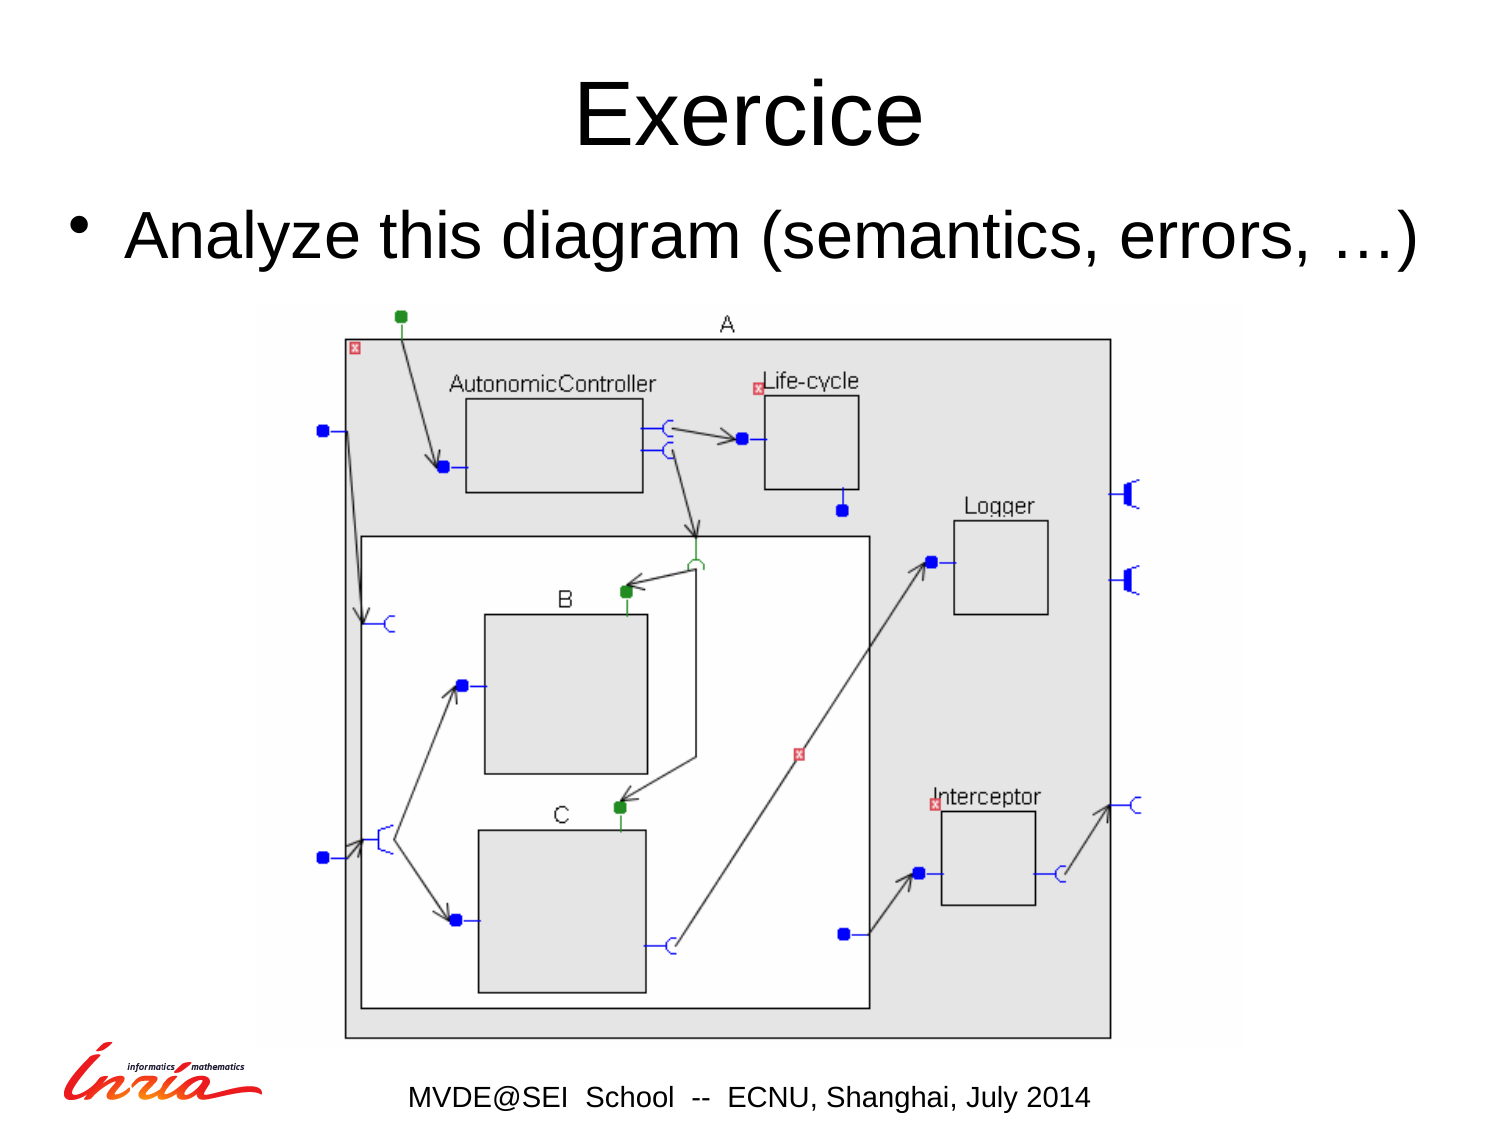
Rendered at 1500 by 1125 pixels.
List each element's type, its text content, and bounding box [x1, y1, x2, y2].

list Analyze this diagram (semantics, errors, …) [53, 184, 1437, 927]
footer MVDE@SEI School -- ECNU, Shanghai, July 2014 [88, 1070, 1412, 1125]
picture [53, 302, 1244, 1125]
title Exercice [75, 45, 1425, 173]
